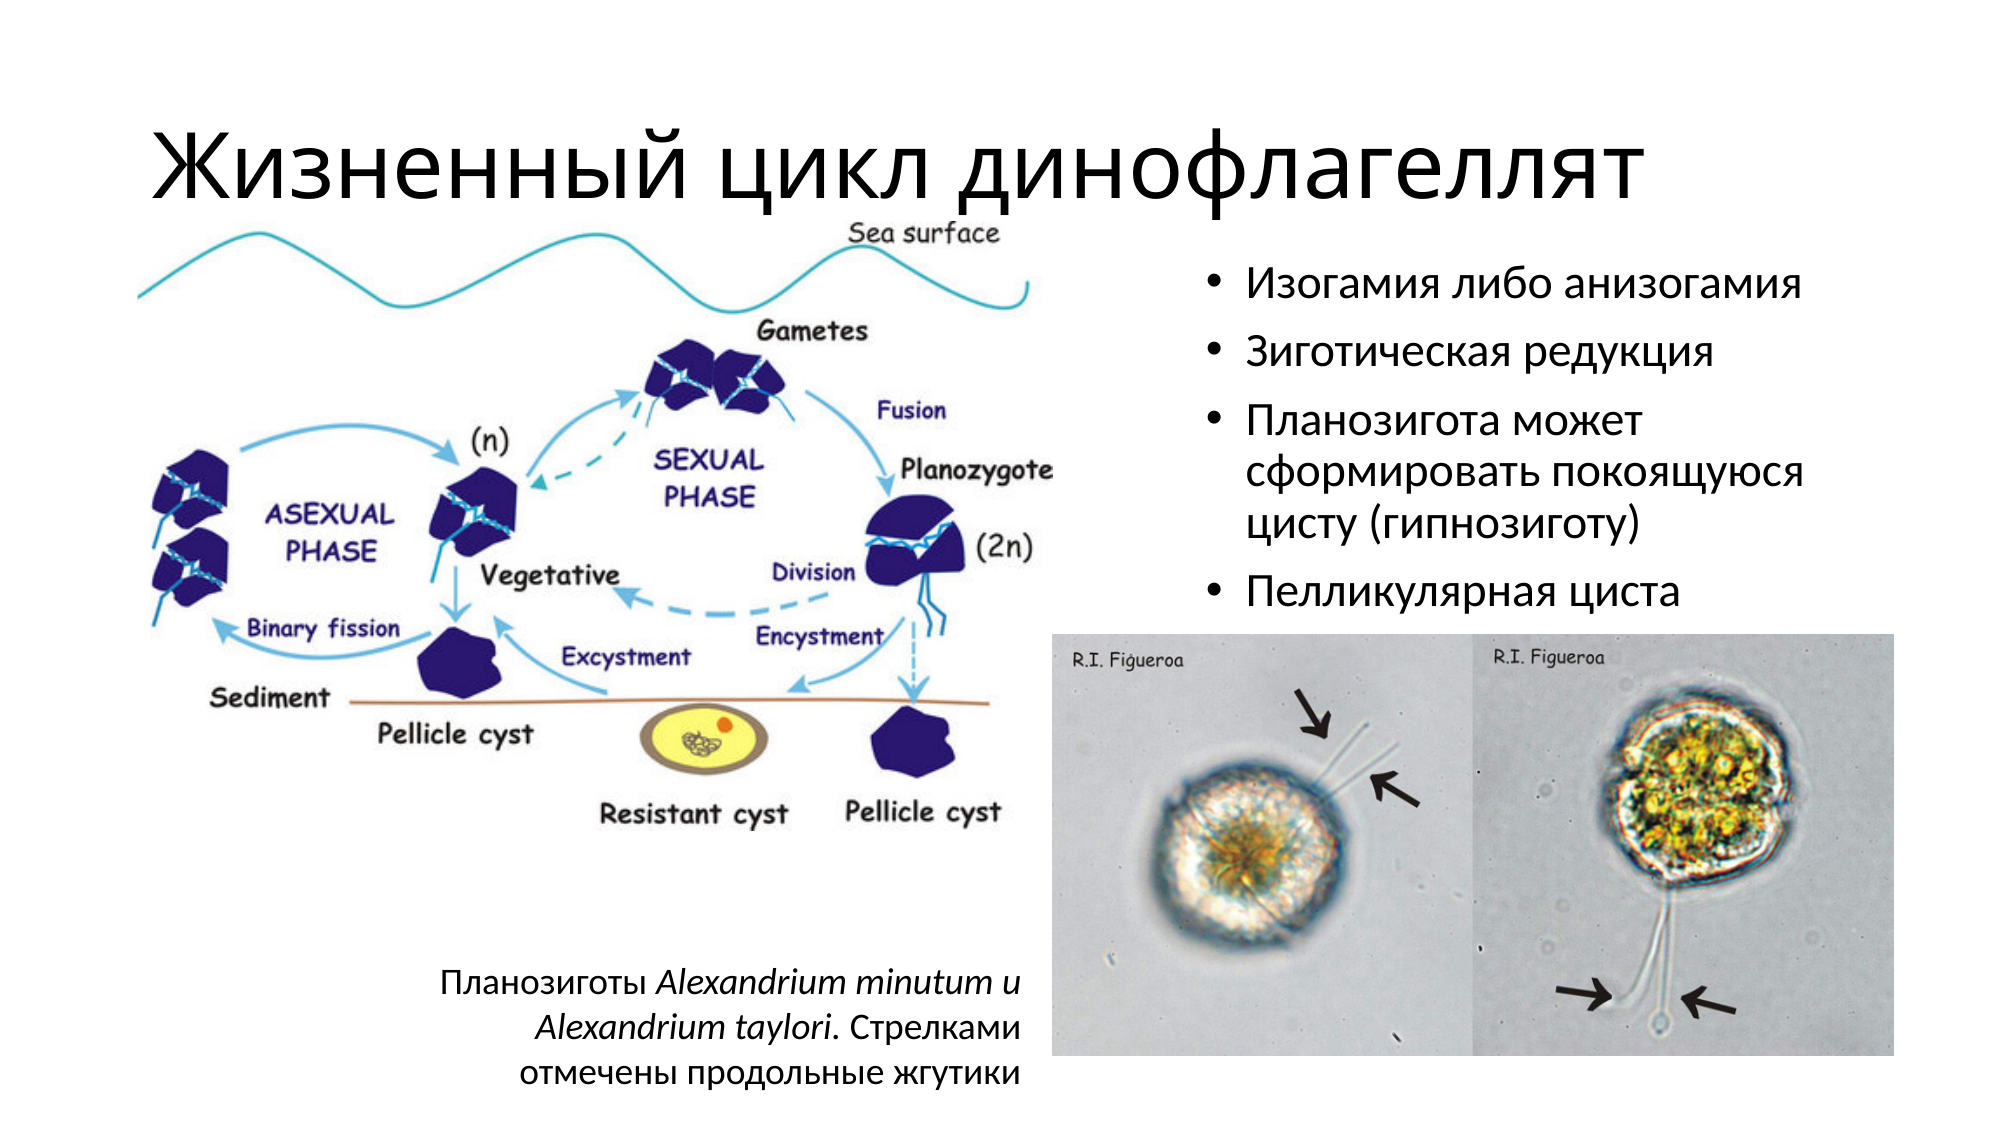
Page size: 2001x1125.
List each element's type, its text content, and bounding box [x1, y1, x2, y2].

list Изогамия либо анизогамия Зиготическая редукция Планозигота может сформировать покоящуюся цисту (гипнозиготу) Пелликулярная циста [1190, 249, 1822, 634]
title Жизненный цикл динофлагеллят [137, 59, 1863, 278]
picture [137, 221, 1894, 1056]
text_box Планозиготы Alexandrium minutum и Alexandrium taylori. Стрелками отмечены продольные жгутики [381, 949, 1037, 1100]
